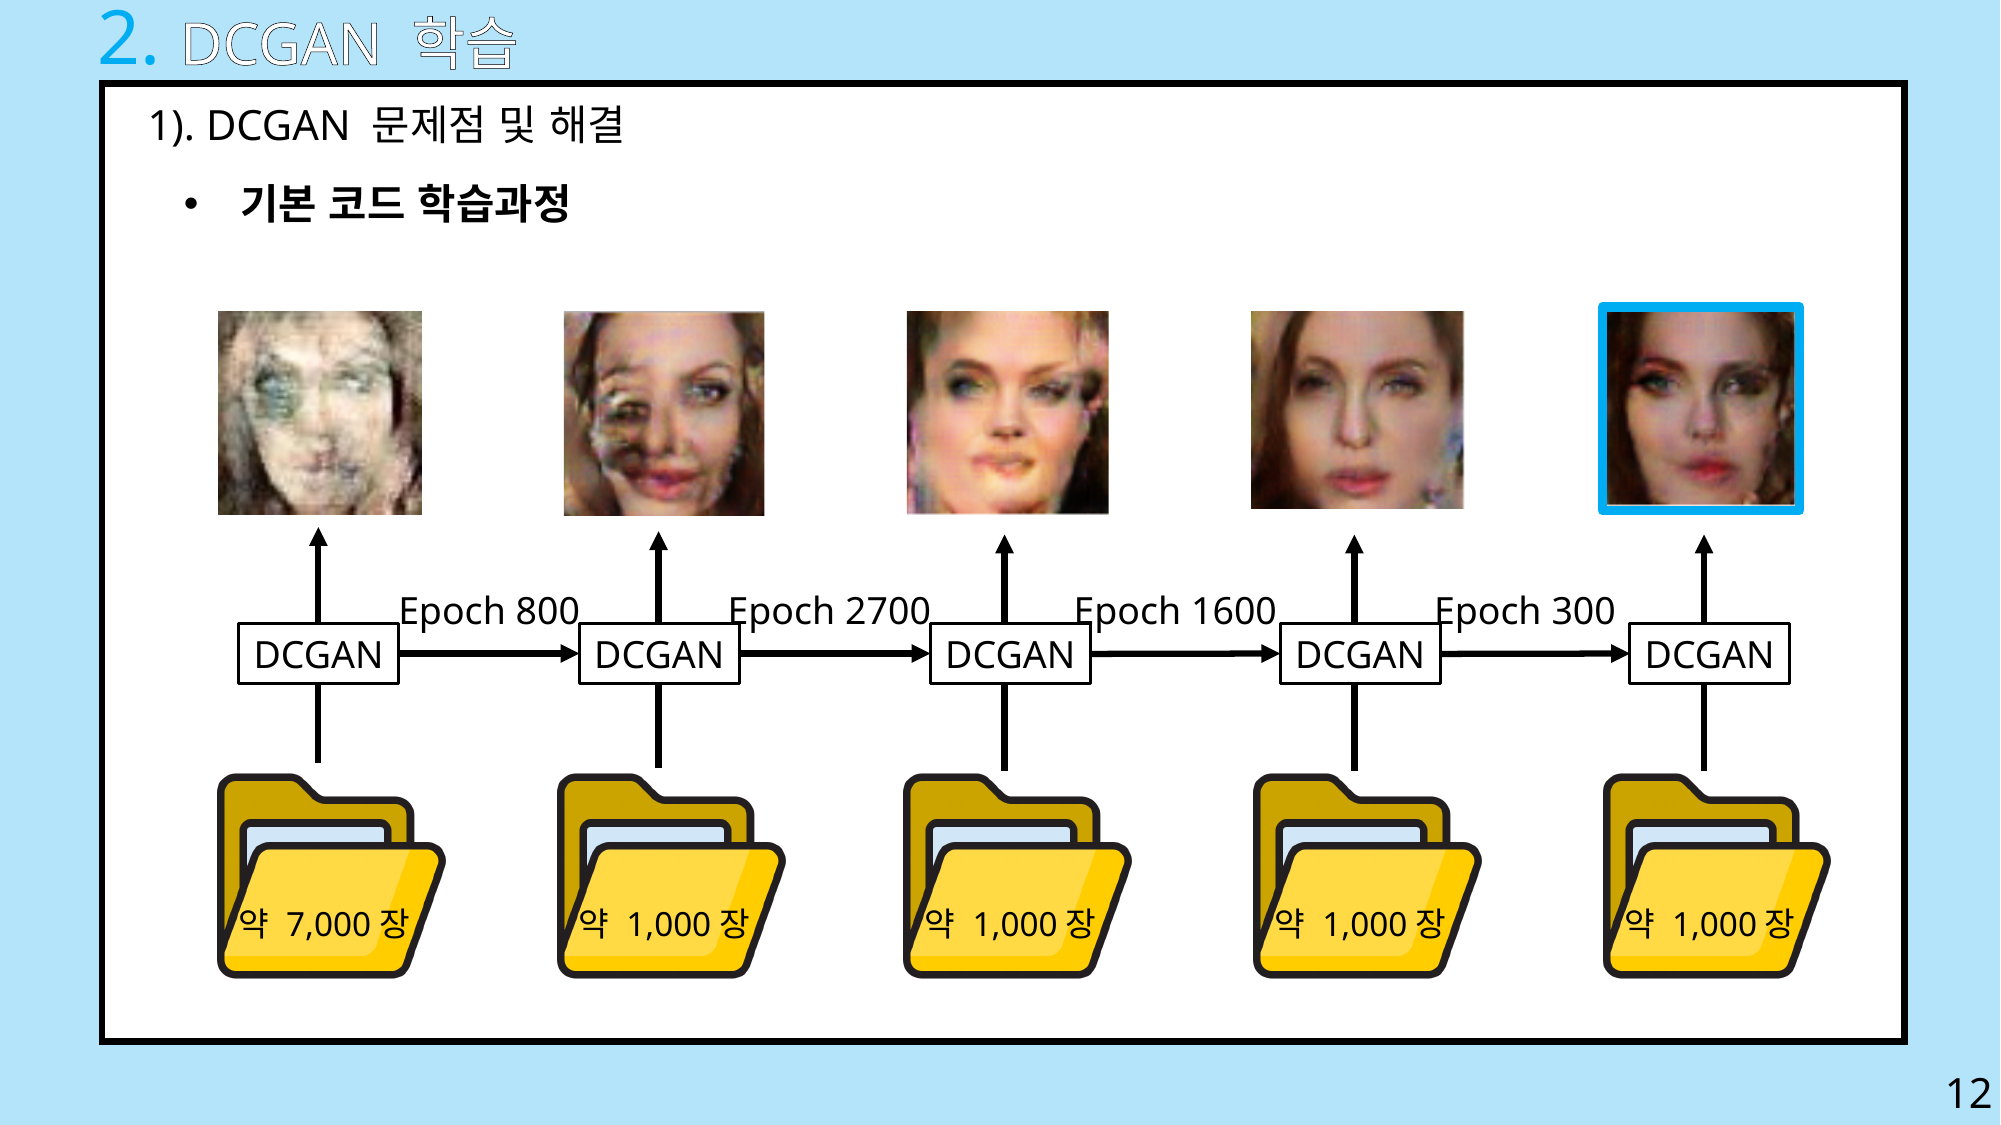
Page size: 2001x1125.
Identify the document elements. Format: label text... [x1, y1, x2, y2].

text_box 기본 코드 학습과정 [169, 170, 587, 236]
text_box DCGAN [1629, 623, 1790, 652]
text_box DCGAN [579, 650, 740, 684]
text_box DCGAN [930, 653, 1091, 684]
text_box Epoch 2700 [712, 579, 946, 640]
text_box DCGAN [930, 623, 1091, 652]
picture [1608, 313, 1794, 505]
picture [1251, 311, 1465, 509]
picture [1245, 743, 1488, 986]
text_box DCGAN [579, 623, 740, 649]
text_box DCGAN [238, 646, 399, 684]
text_box 12 [1930, 1059, 2000, 1125]
text_box Epoch 300 [1419, 579, 1631, 640]
text_box Epoch 800 [383, 579, 595, 640]
text_box DCGAN [238, 623, 399, 645]
text_box 1). DCGAN 문제점 및 해결 [132, 91, 642, 157]
text_box DCGAN [1280, 623, 1441, 652]
picture [563, 311, 765, 516]
picture [895, 743, 1138, 986]
picture [549, 743, 792, 986]
picture [906, 311, 1109, 515]
text_box Epoch 1600 [1058, 579, 1292, 640]
text_box 2. DCGAN 학습 [82, 0, 534, 88]
picture [209, 743, 452, 986]
text_box DCGAN [1629, 653, 1790, 684]
text_box DCGAN [1280, 653, 1441, 684]
picture [218, 311, 422, 515]
picture [1594, 743, 1837, 986]
